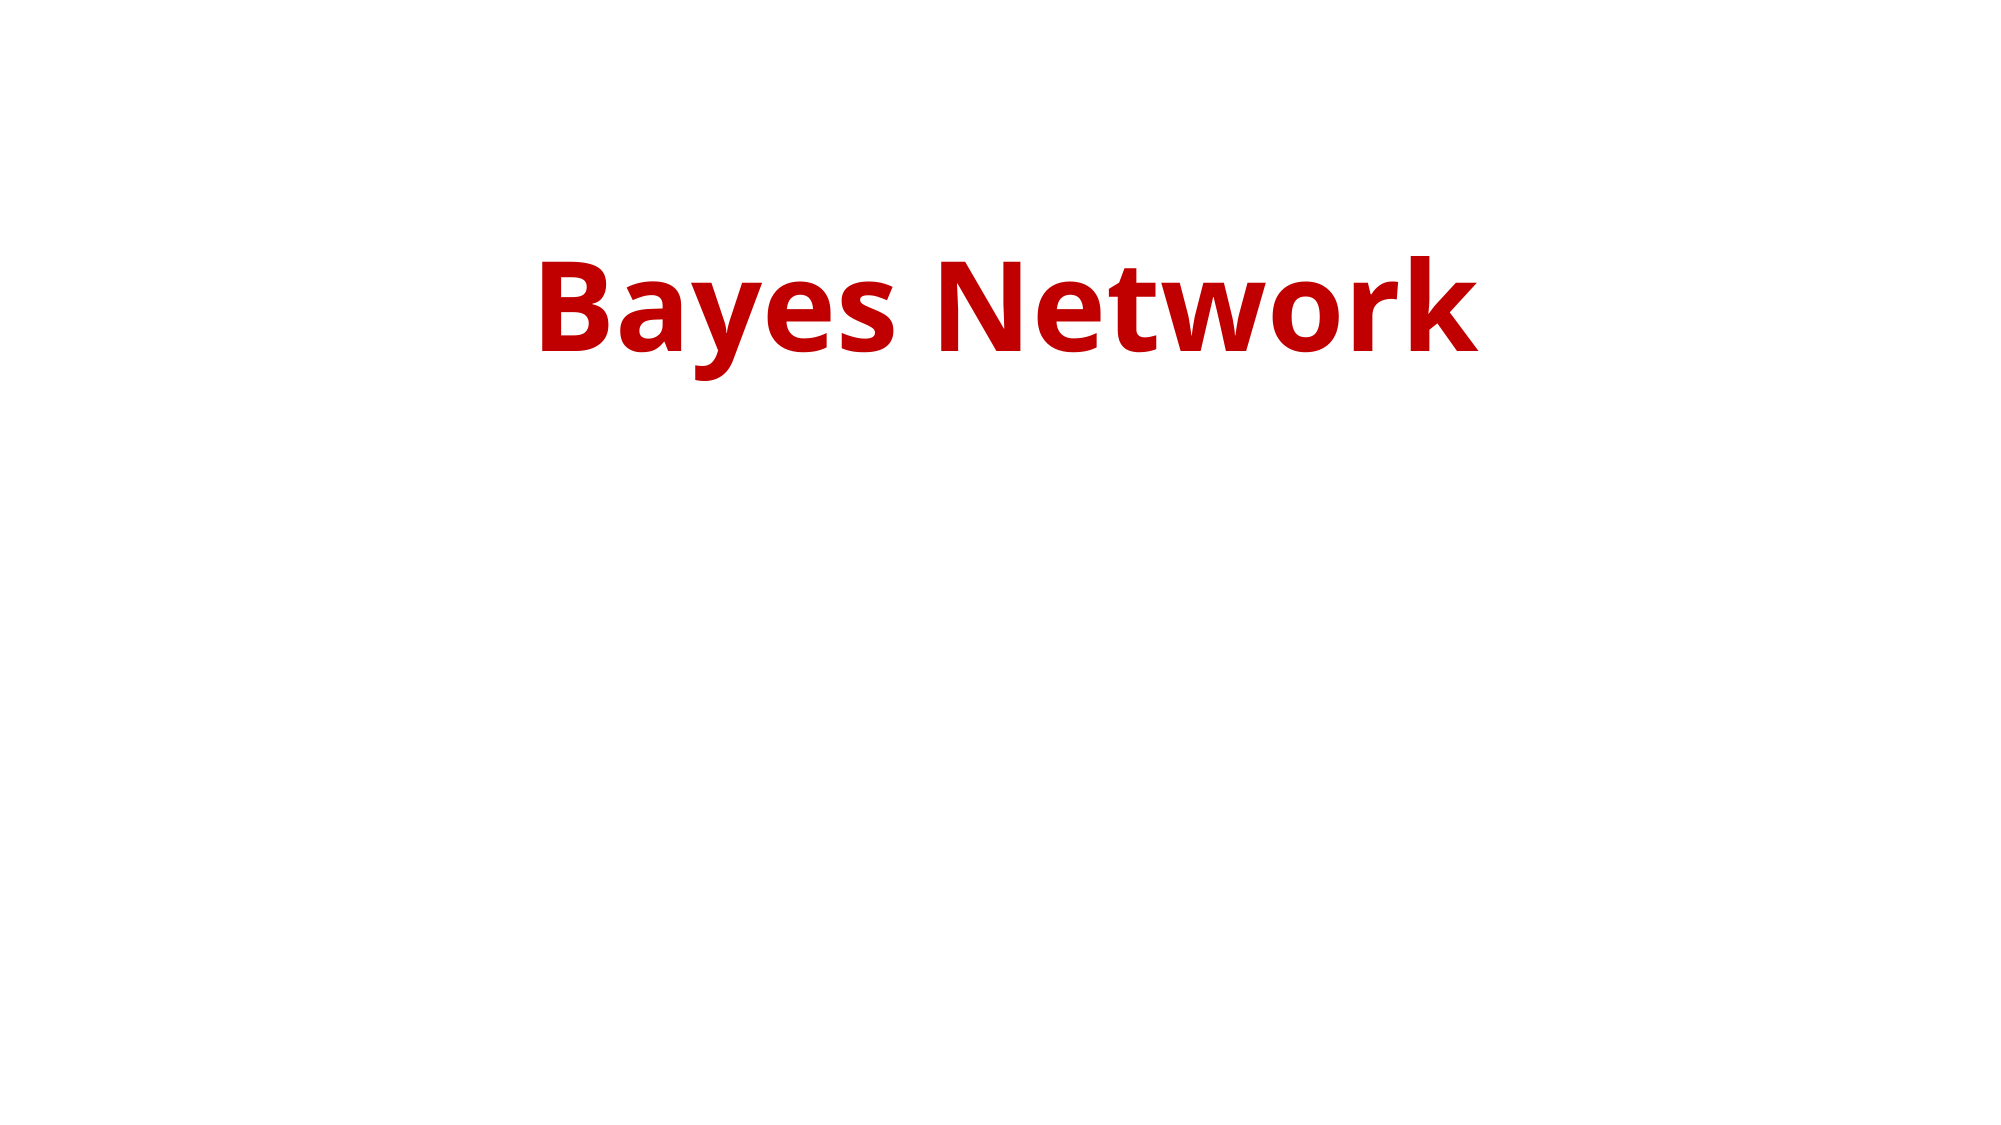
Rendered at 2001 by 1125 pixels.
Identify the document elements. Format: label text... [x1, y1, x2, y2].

title Bayes Network [75, 184, 1937, 390]
